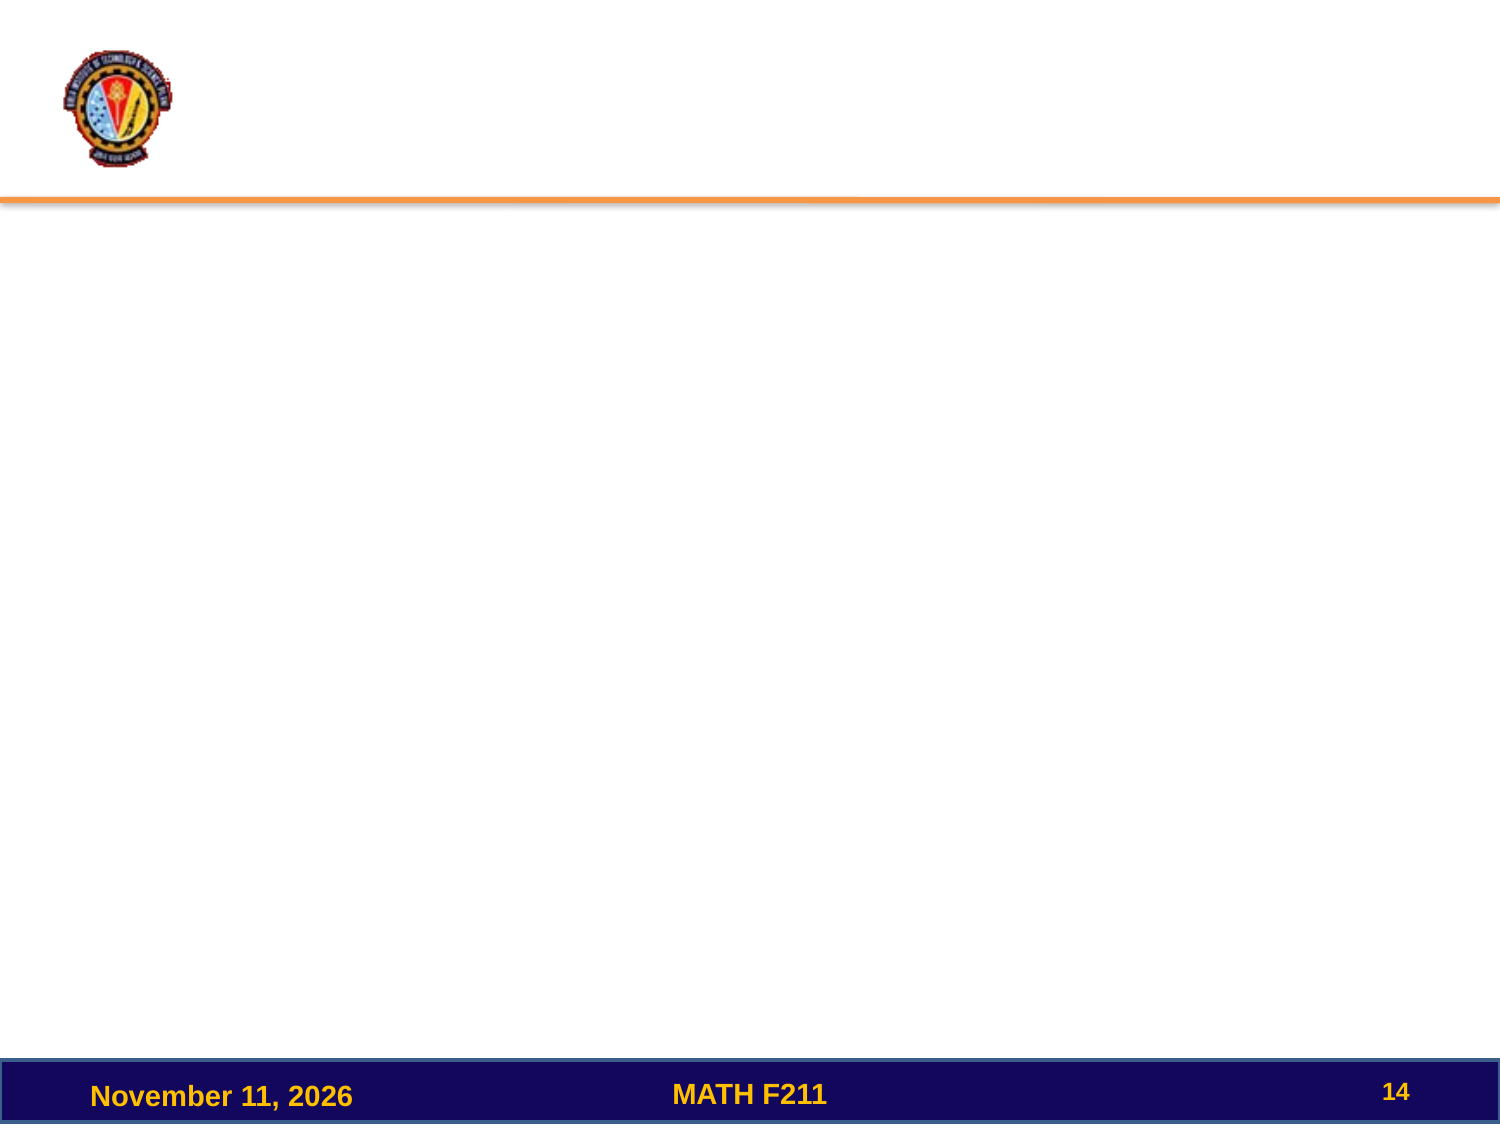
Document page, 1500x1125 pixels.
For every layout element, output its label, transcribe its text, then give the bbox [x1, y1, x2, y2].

slide_number 14 [1074, 1060, 1425, 1120]
footer MATH F211 [512, 1062, 988, 1123]
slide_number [75, 1065, 425, 1125]
picture [62, 50, 176, 171]
